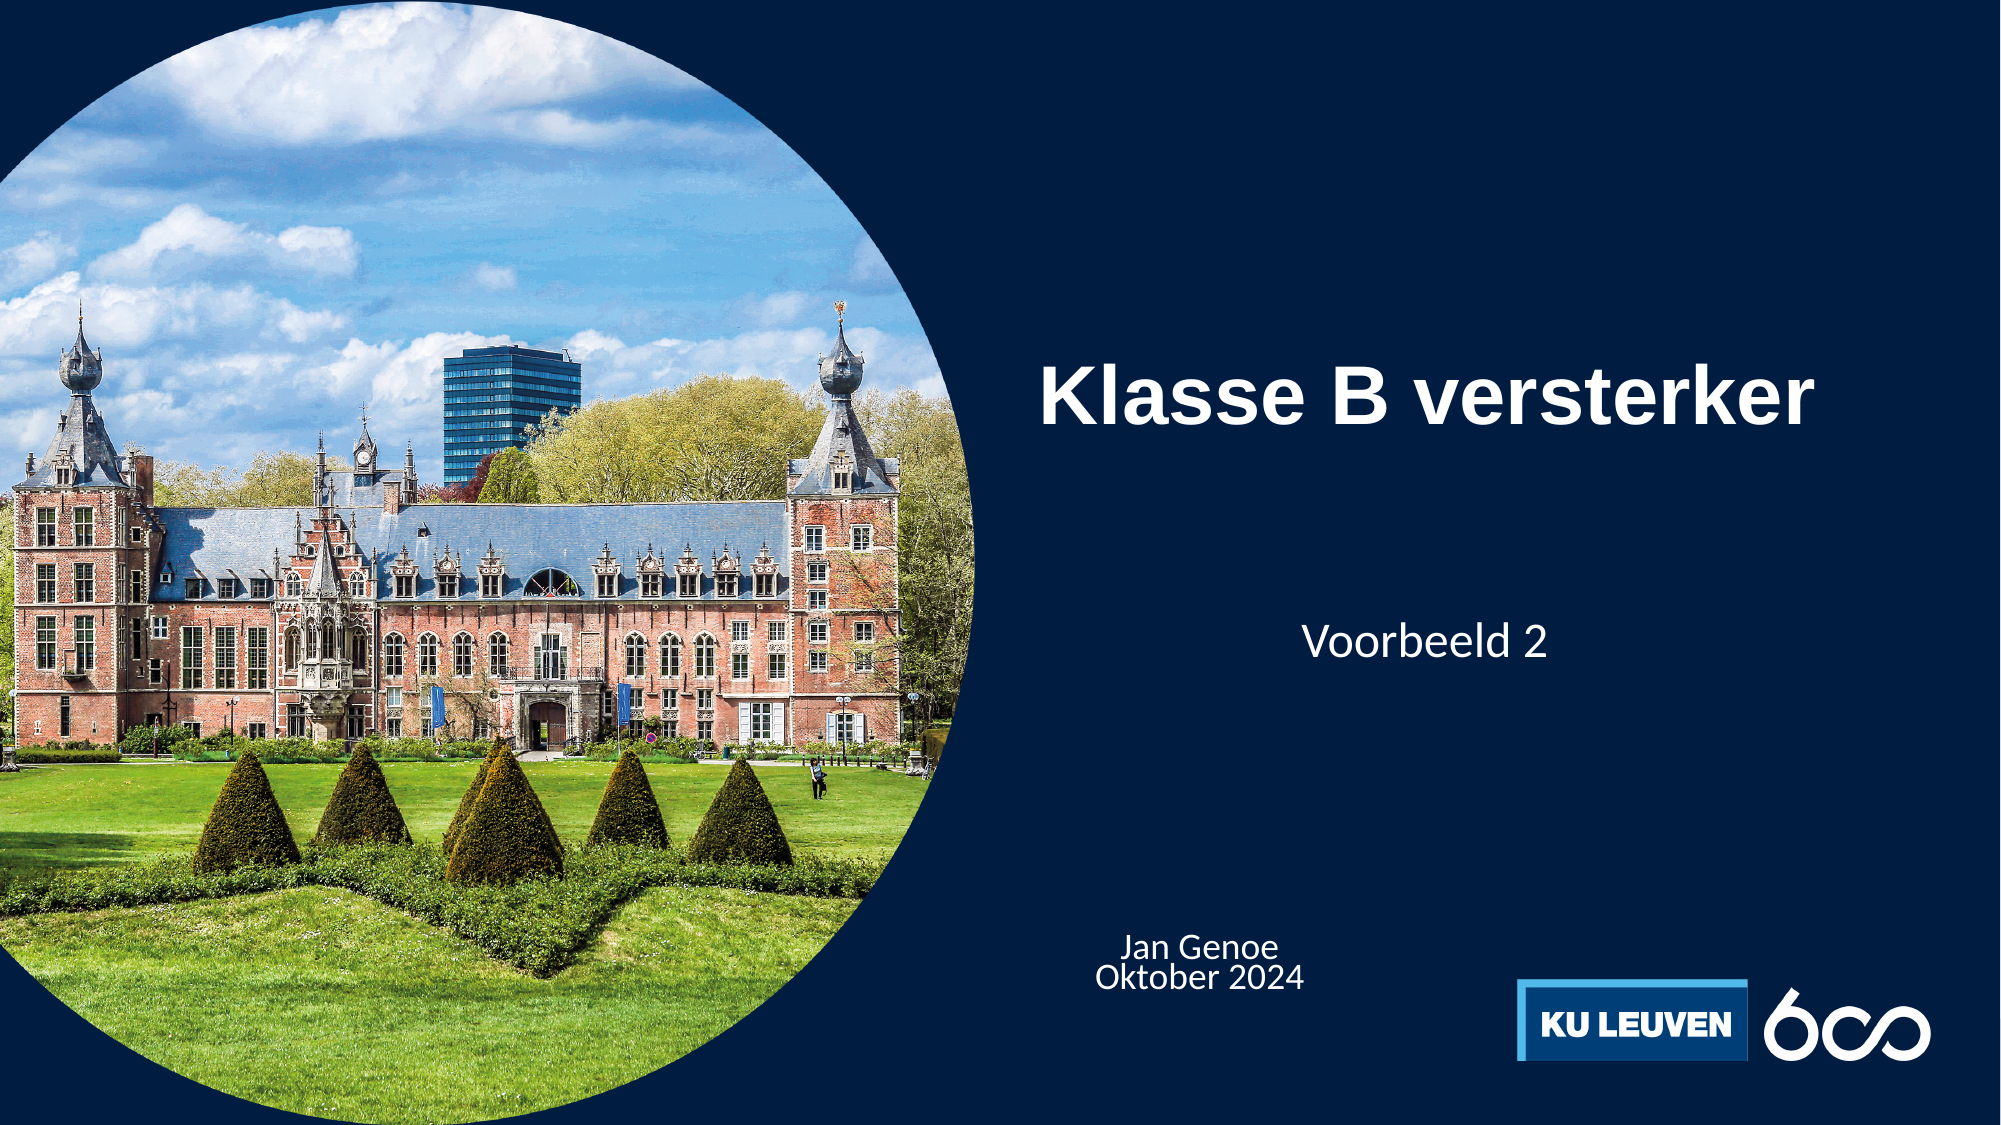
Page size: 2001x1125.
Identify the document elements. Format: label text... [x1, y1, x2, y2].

picture [0, 0, 1020, 1125]
text_box Oktober 2024 [1080, 944, 1320, 1005]
title Klasse B versterker [1039, 283, 1906, 511]
text_box Voorbeeld 2 [1286, 599, 1564, 675]
picture [1517, 979, 1931, 1061]
text_box Jan Genoe [1105, 914, 1295, 944]
